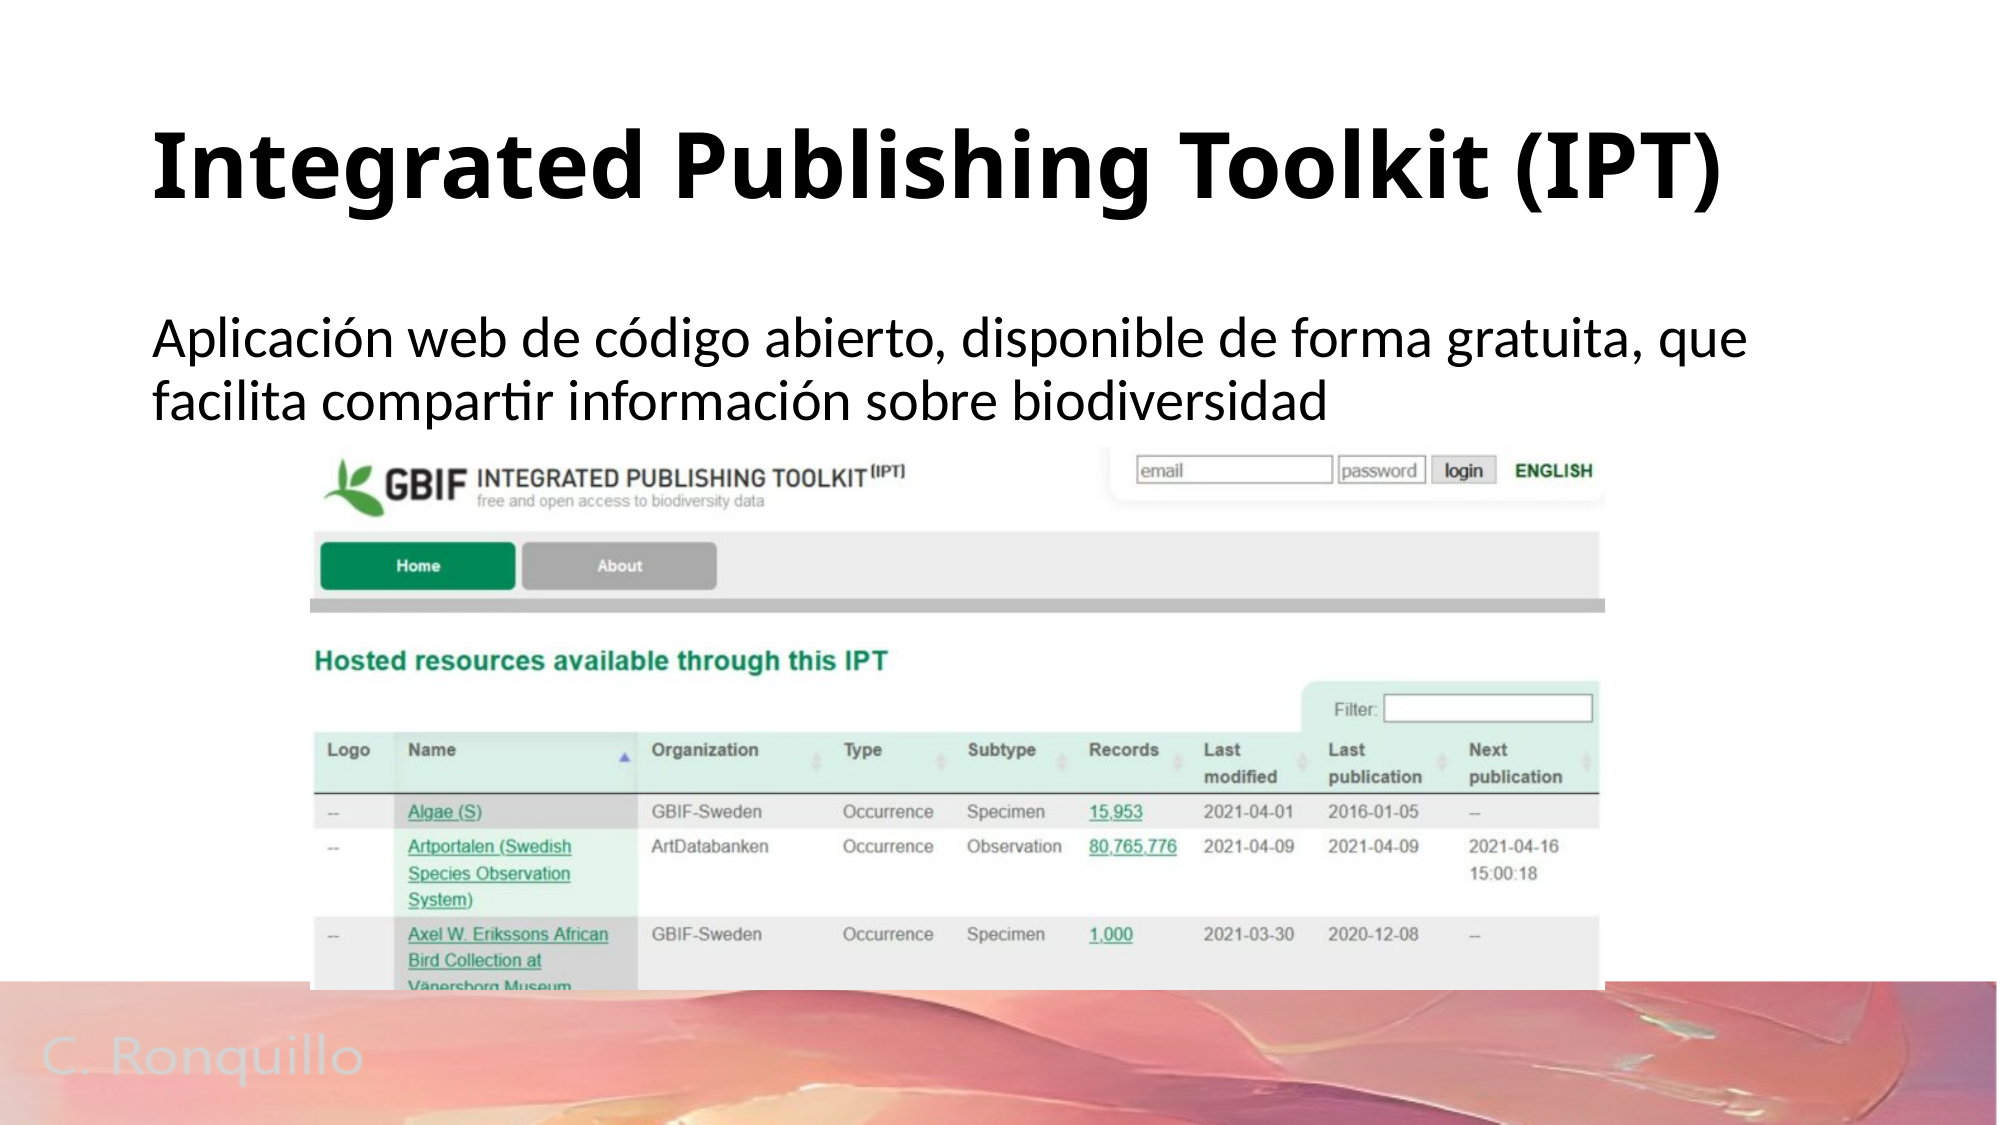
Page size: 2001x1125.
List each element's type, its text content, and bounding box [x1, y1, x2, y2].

table_cell [0, 0, 2000, 1125]
list Aplicación web de código abierto, disponible de forma gratuita, que facilita compartir información sobre biodiversidad [137, 299, 1863, 1014]
picture [310, 447, 1606, 990]
title Integrated Publishing Toolkit (IPT) [137, 59, 1863, 278]
